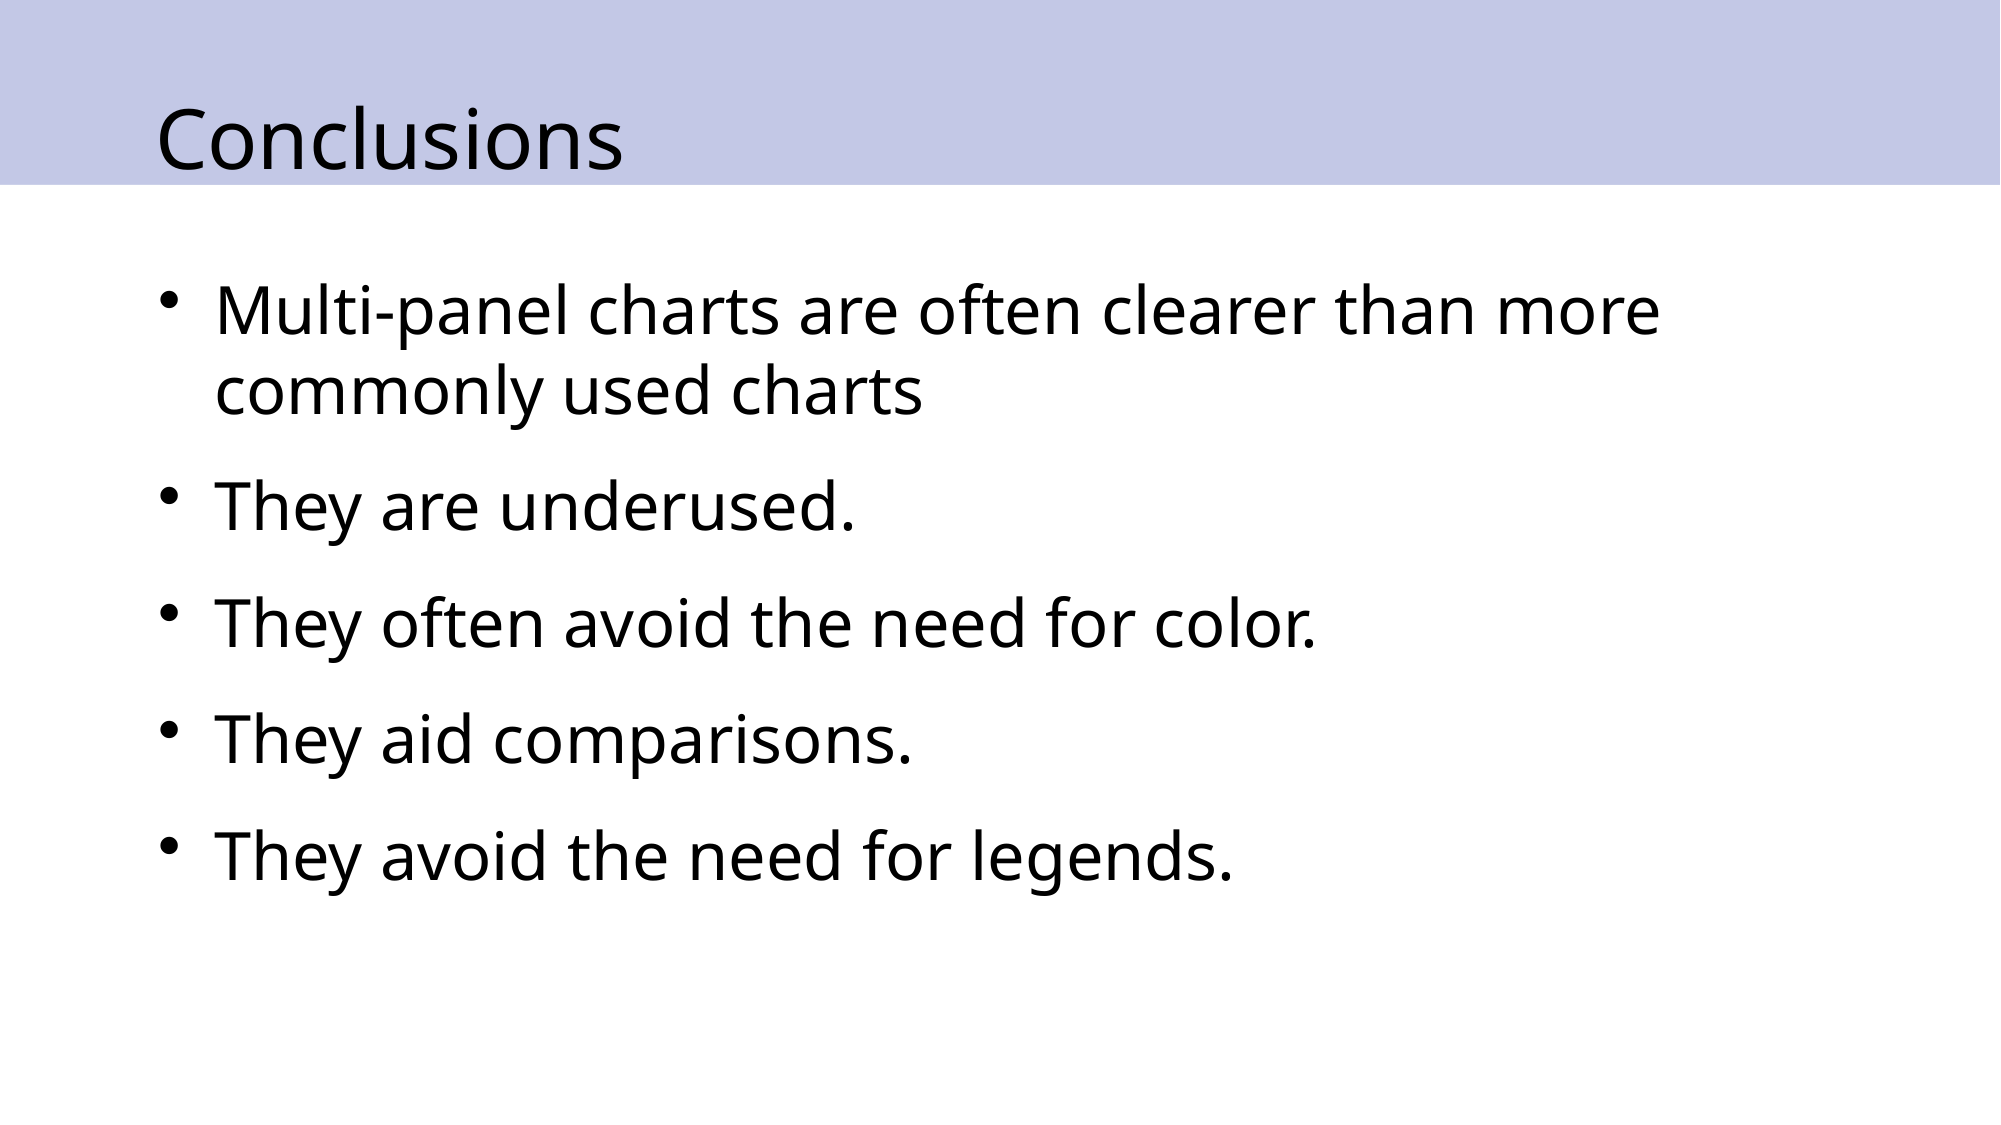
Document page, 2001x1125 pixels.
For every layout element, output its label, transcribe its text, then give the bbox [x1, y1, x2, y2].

title Conclusions [139, 52, 1861, 221]
list Multi-panel charts are often clearer than more commonly used charts They are underused. They often avoid the need for color. They aid comparisons. They avoid the need for legends. [143, 260, 1864, 1003]
